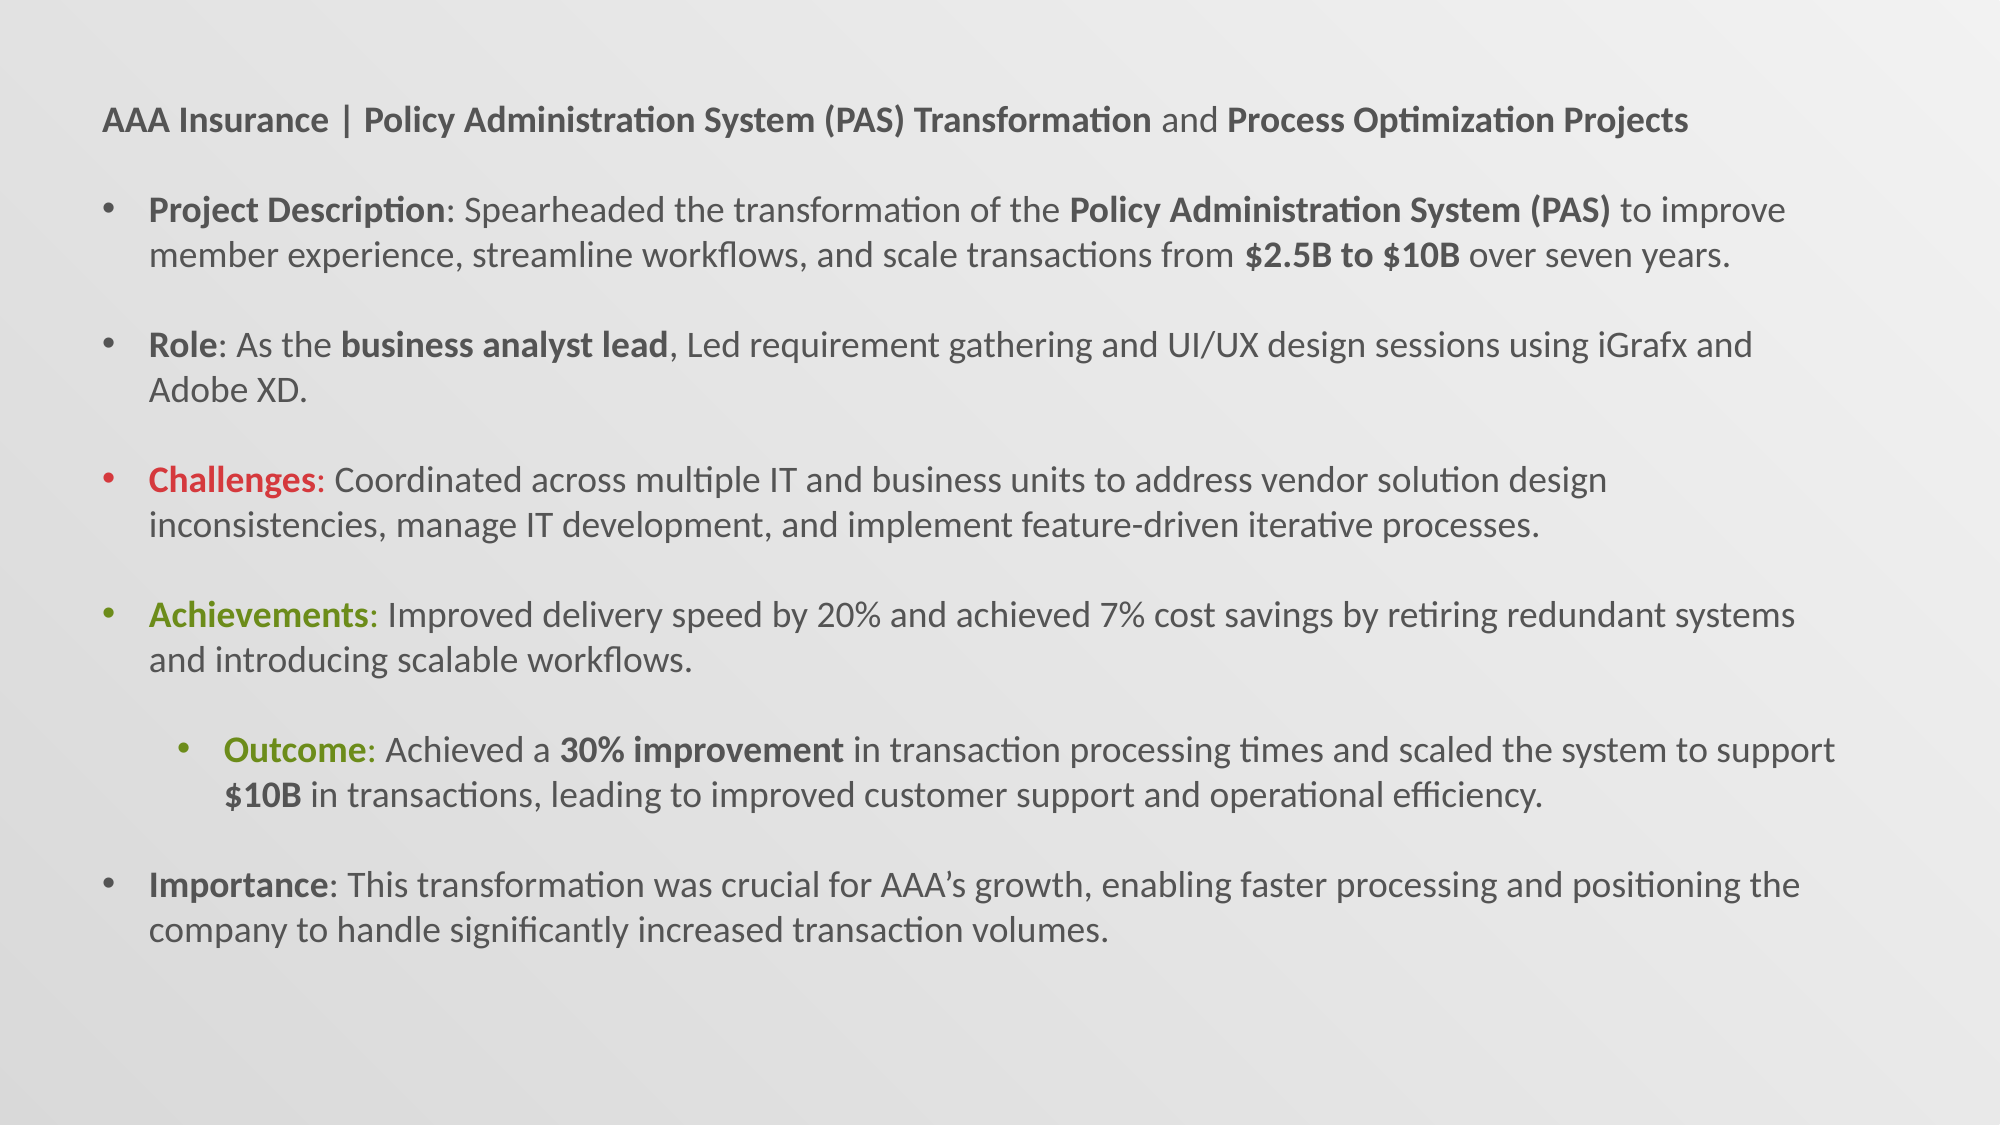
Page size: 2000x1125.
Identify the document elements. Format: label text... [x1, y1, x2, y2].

text_box AAA Insurance | Policy Administration System (PAS) Transformation and Process Optimization Projects Project Description: Spearheaded the transformation of the Policy Administration System (PAS) to improve member experience, streamline workflows, and scale transactions from $2.5B to $10B over seven years. Role: As the business analyst lead, Led requirement gathering and UI/UX design sessions using iGrafx and Adobe XD. Challenges: Coordinated across multiple IT and business units to address vendor solution design inconsistencies, manage IT development, and implement feature-driven iterative processes. Achievements: Improved delivery speed by 20% and achieved 7% cost savings by retiring redundant systems and introducing scalable workflows. Outcome: Achieved a 30% improvement in transaction processing times and scaled the system to support $10B in transactions, leading to improved customer support and operational efficiency. Importance: This transformation was crucial for AAA’s growth, enabling faster processing and positioning the company to handle significantly increased transaction volumes. [87, 87, 1863, 958]
